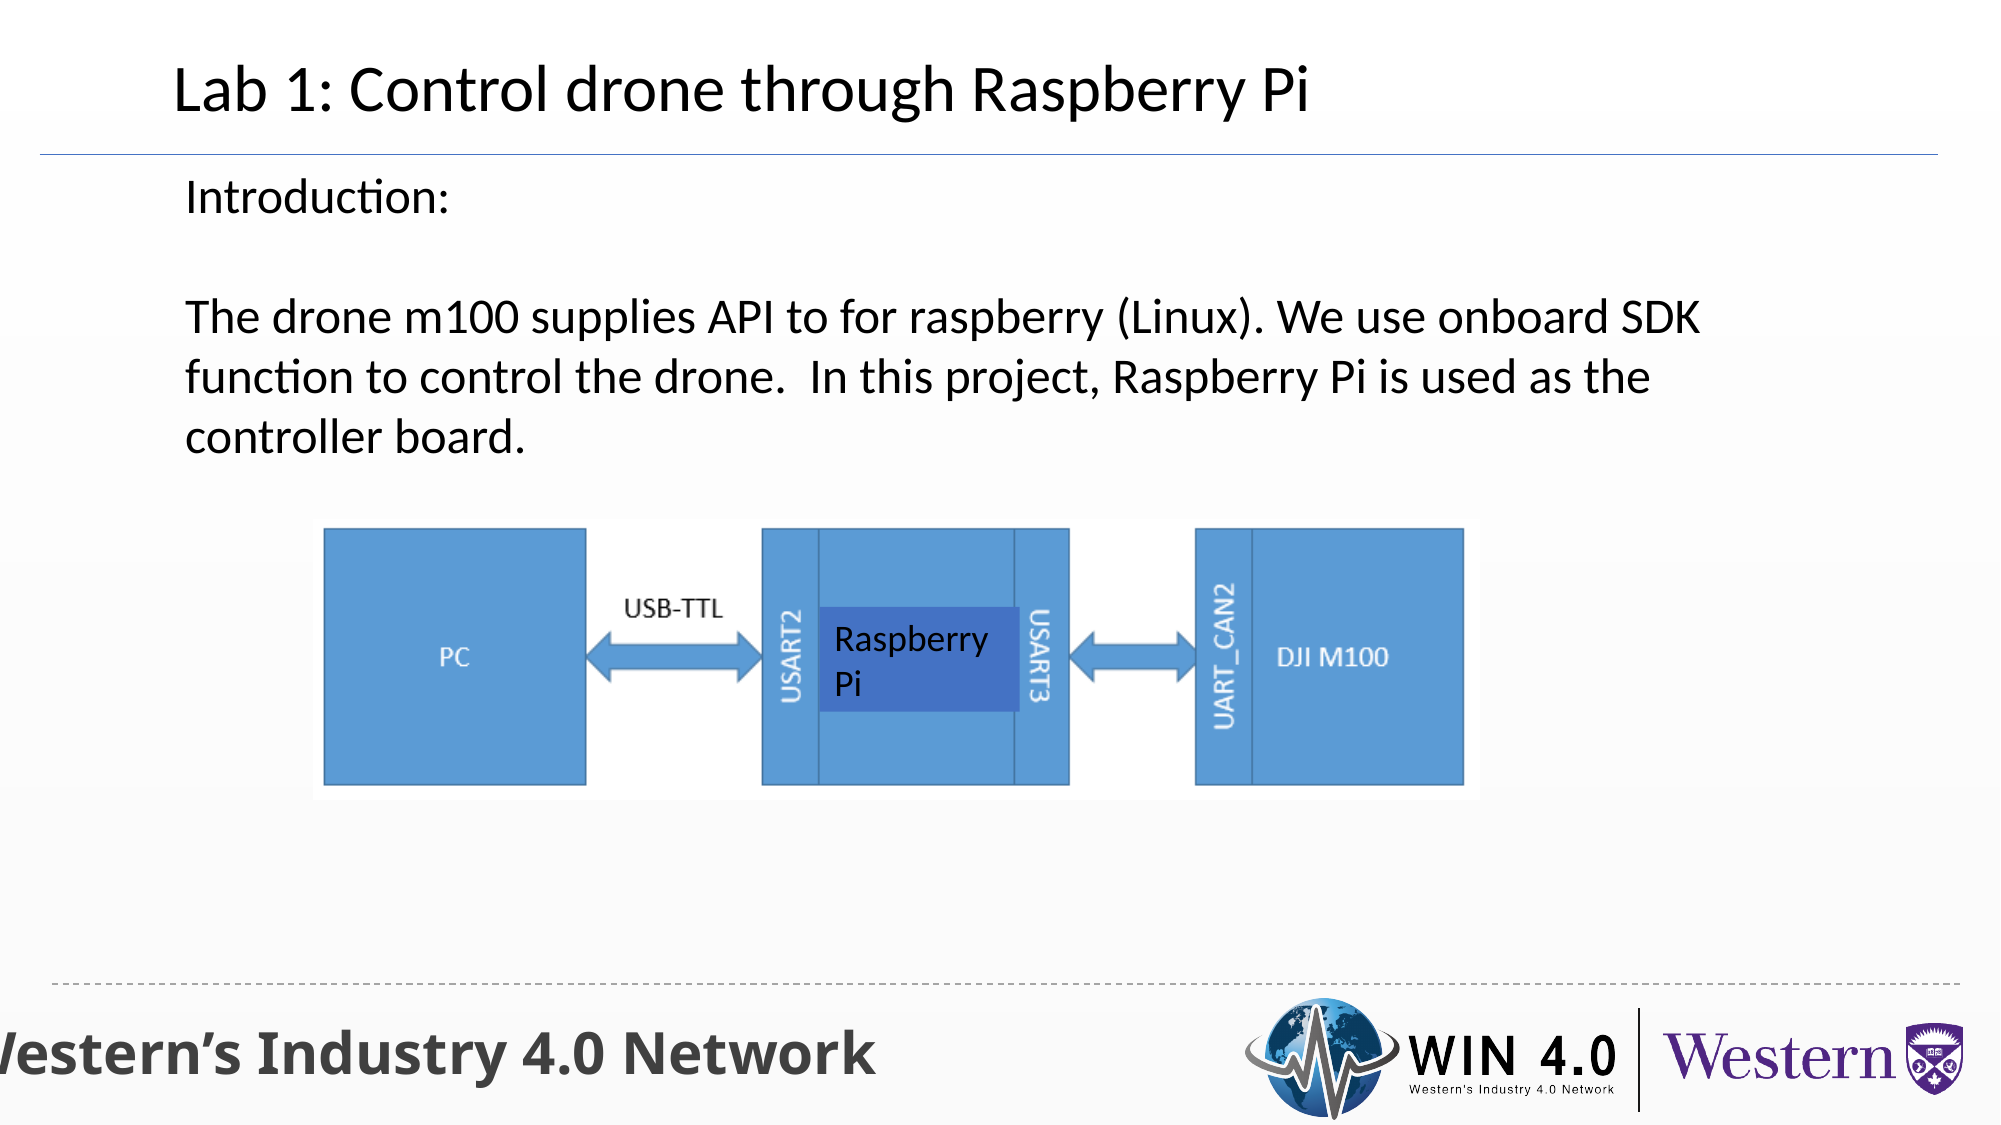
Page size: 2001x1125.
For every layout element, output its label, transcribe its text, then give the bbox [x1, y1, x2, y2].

text_box Lab 1: Control drone through Raspberry Pi [158, 36, 1768, 132]
picture [1663, 1023, 1963, 1095]
text_box Introduction: The drone m100 supplies API to for raspberry (Linux). We use onboard SDK function to control the drone. In this project, Raspberry Pi is used as the controller board. [170, 156, 1756, 472]
picture [313, 519, 1480, 800]
picture [1245, 998, 1615, 1120]
